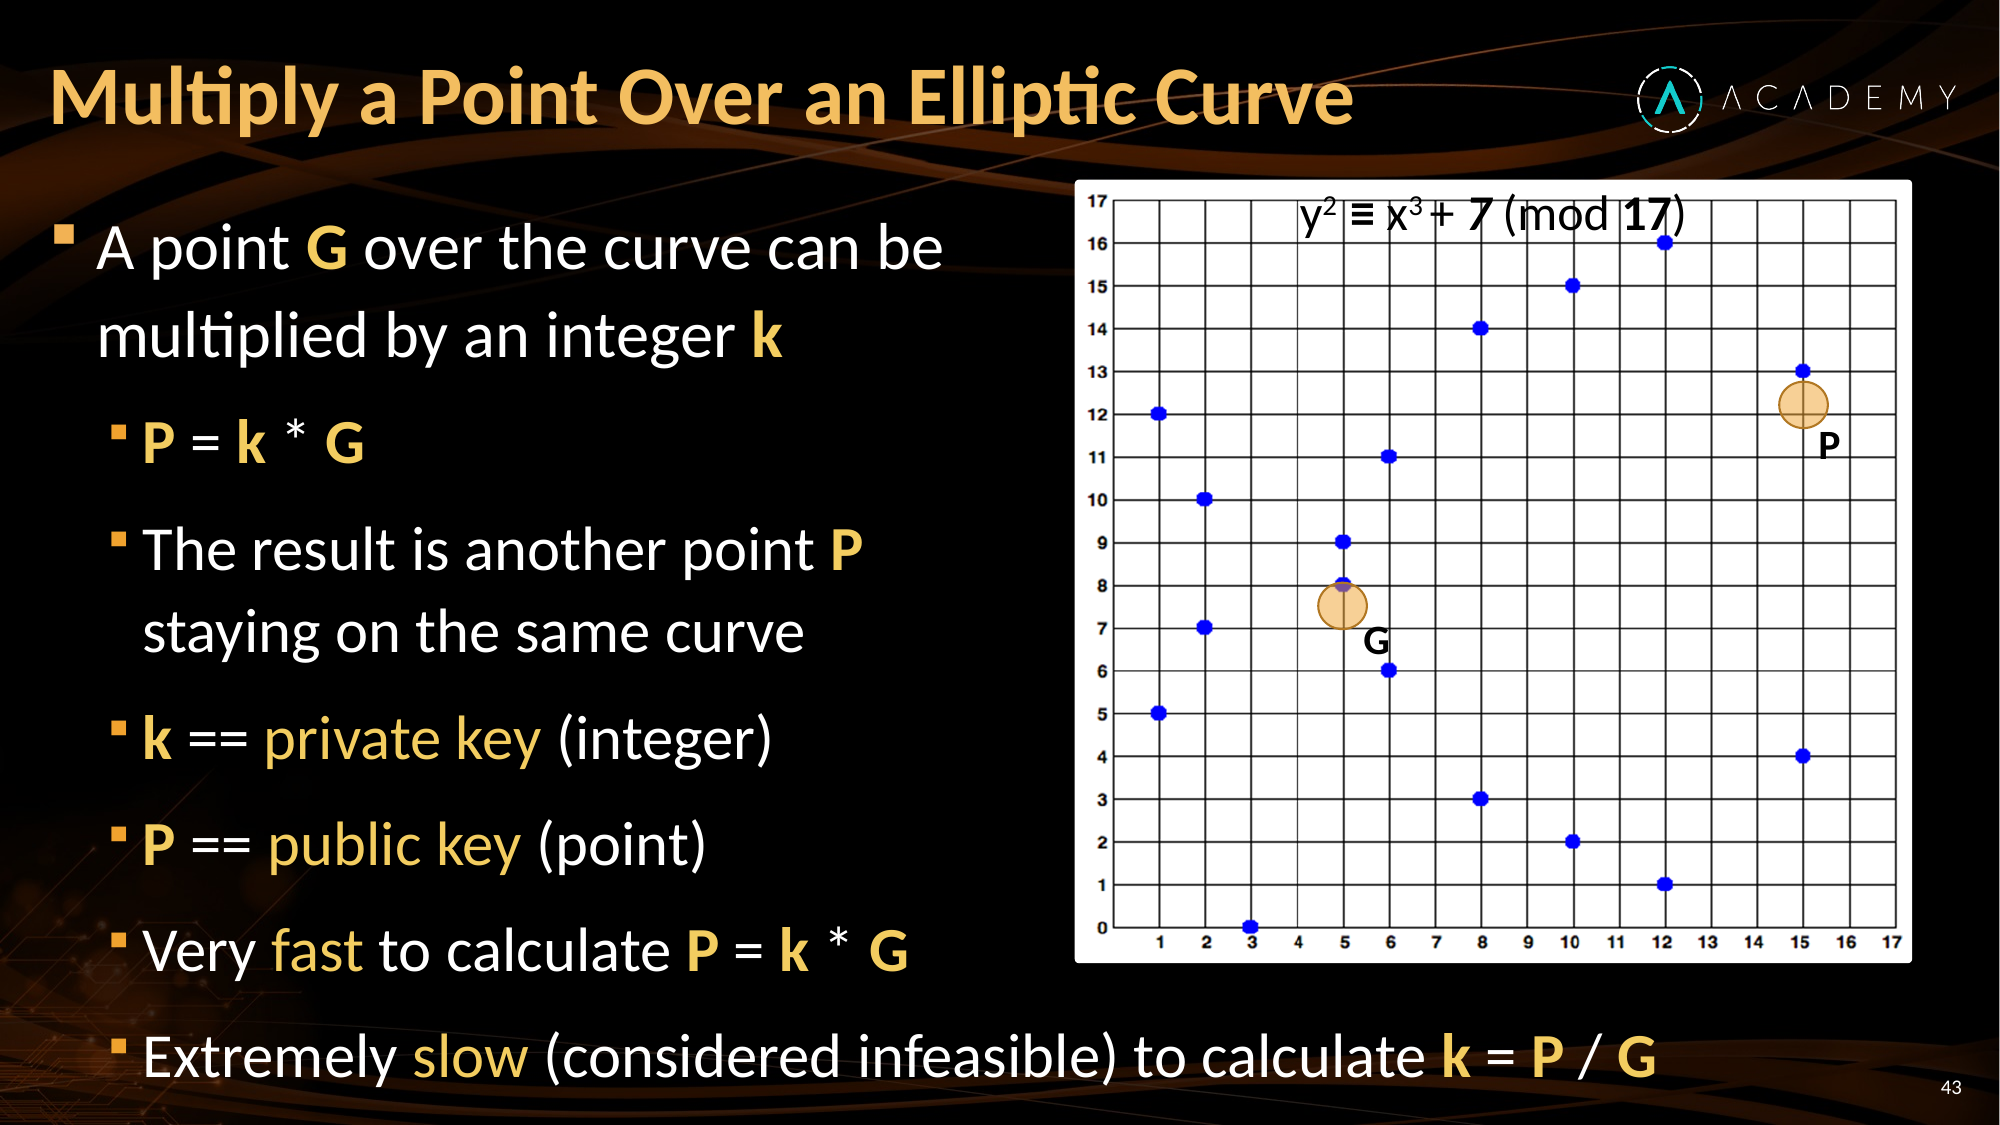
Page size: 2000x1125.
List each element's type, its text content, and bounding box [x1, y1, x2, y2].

title Multiply a Point Over an Elliptic Curve [30, 6, 1602, 189]
picture [0, 0, 2000, 1125]
list A point G over the curve can be multiplied by an integer k P = k * G The result is another point P staying on the same curve k == private key (integer) P == public key (point) Very fast to calculate P = k * G Extremely slow (considered infeasible) to calculate k = P / G [31, 188, 1968, 1103]
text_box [1074, 173, 1913, 964]
